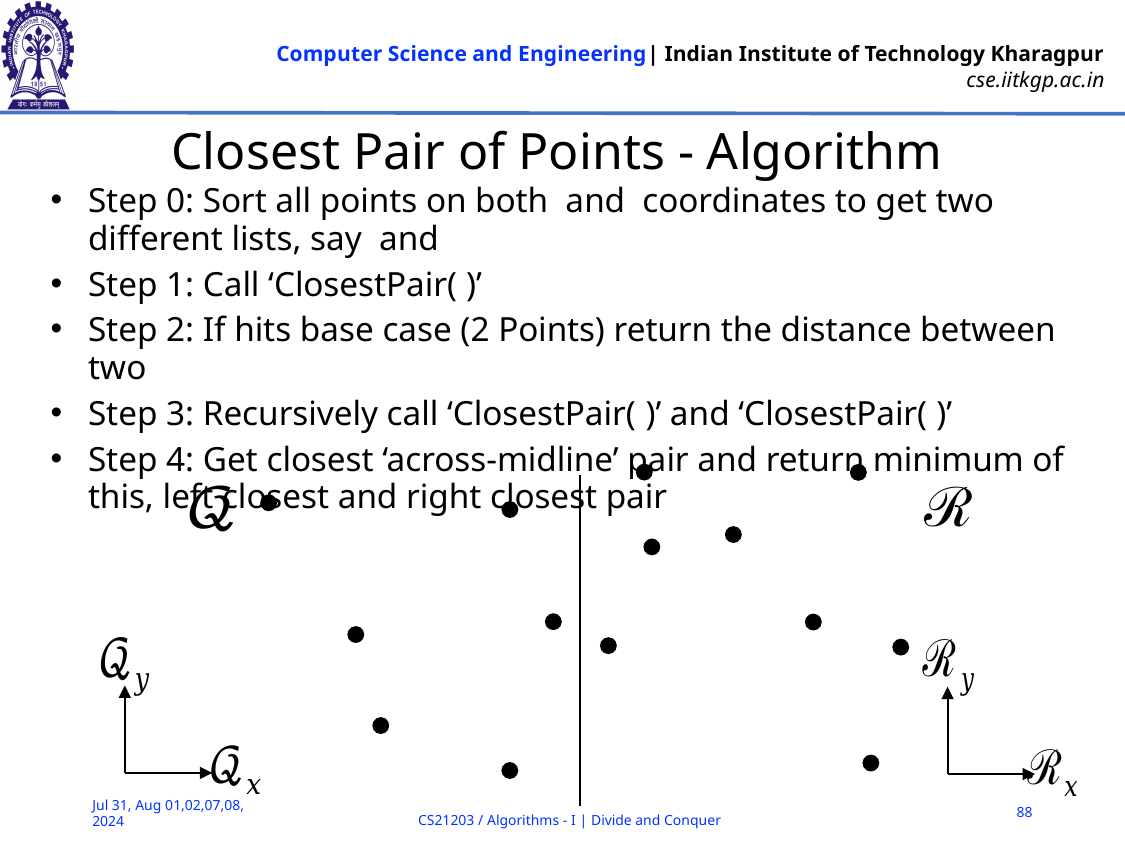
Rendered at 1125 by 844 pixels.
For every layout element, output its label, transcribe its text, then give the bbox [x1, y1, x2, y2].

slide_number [77, 798, 236, 844]
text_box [97, 631, 263, 801]
footer CS21203 / Algorithms - I | Divide and Conquer [236, 798, 904, 844]
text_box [261, 464, 909, 771]
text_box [920, 631, 1079, 803]
text_box [501, 771, 519, 779]
slide_number 88 [992, 803, 1048, 836]
picture [1, 1, 74, 110]
title Closest Pair of Points - Algorithm [35, 78, 1078, 221]
